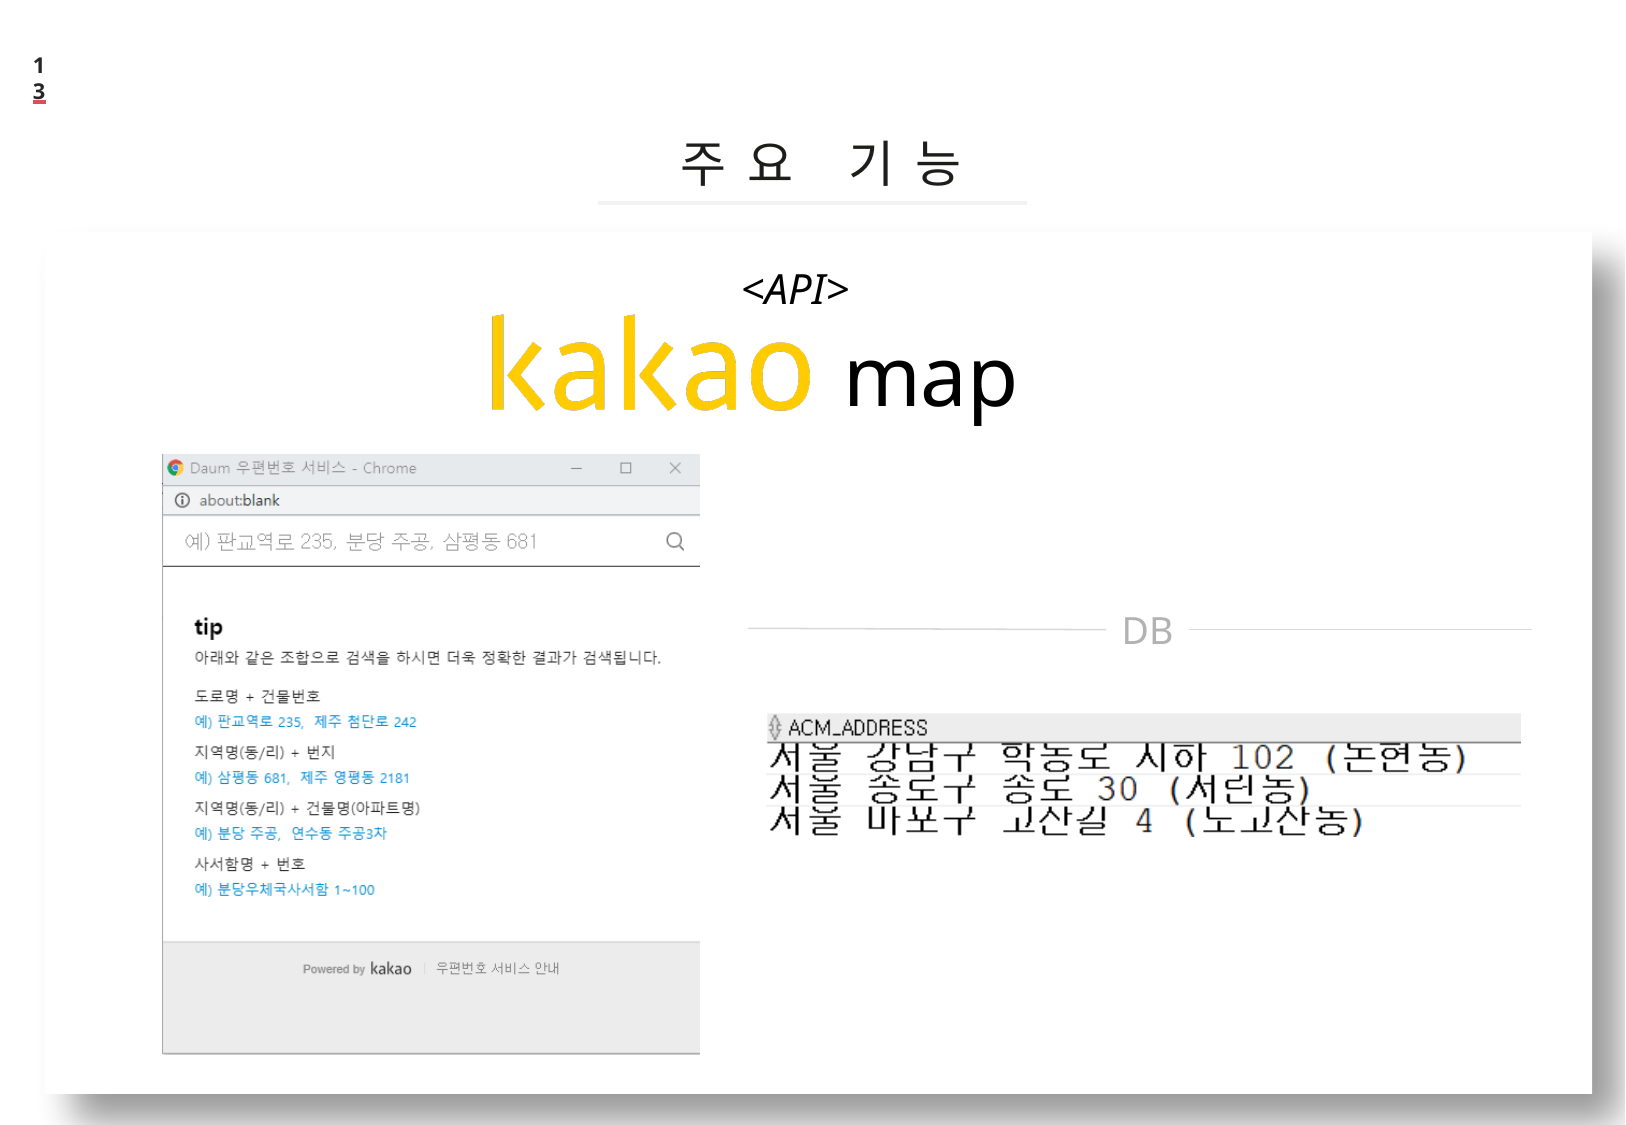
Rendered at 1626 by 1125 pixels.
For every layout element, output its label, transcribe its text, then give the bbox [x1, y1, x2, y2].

text_box 주요 기능 [225, 134, 1417, 192]
text_box 13 [32, 42, 57, 114]
text_box map [828, 315, 1034, 431]
picture [162, 454, 701, 1055]
picture [765, 712, 1522, 837]
text_box <API> [725, 255, 891, 321]
picture [488, 308, 813, 418]
text_box [43, 230, 1594, 1096]
text_box DB [1106, 599, 1189, 660]
